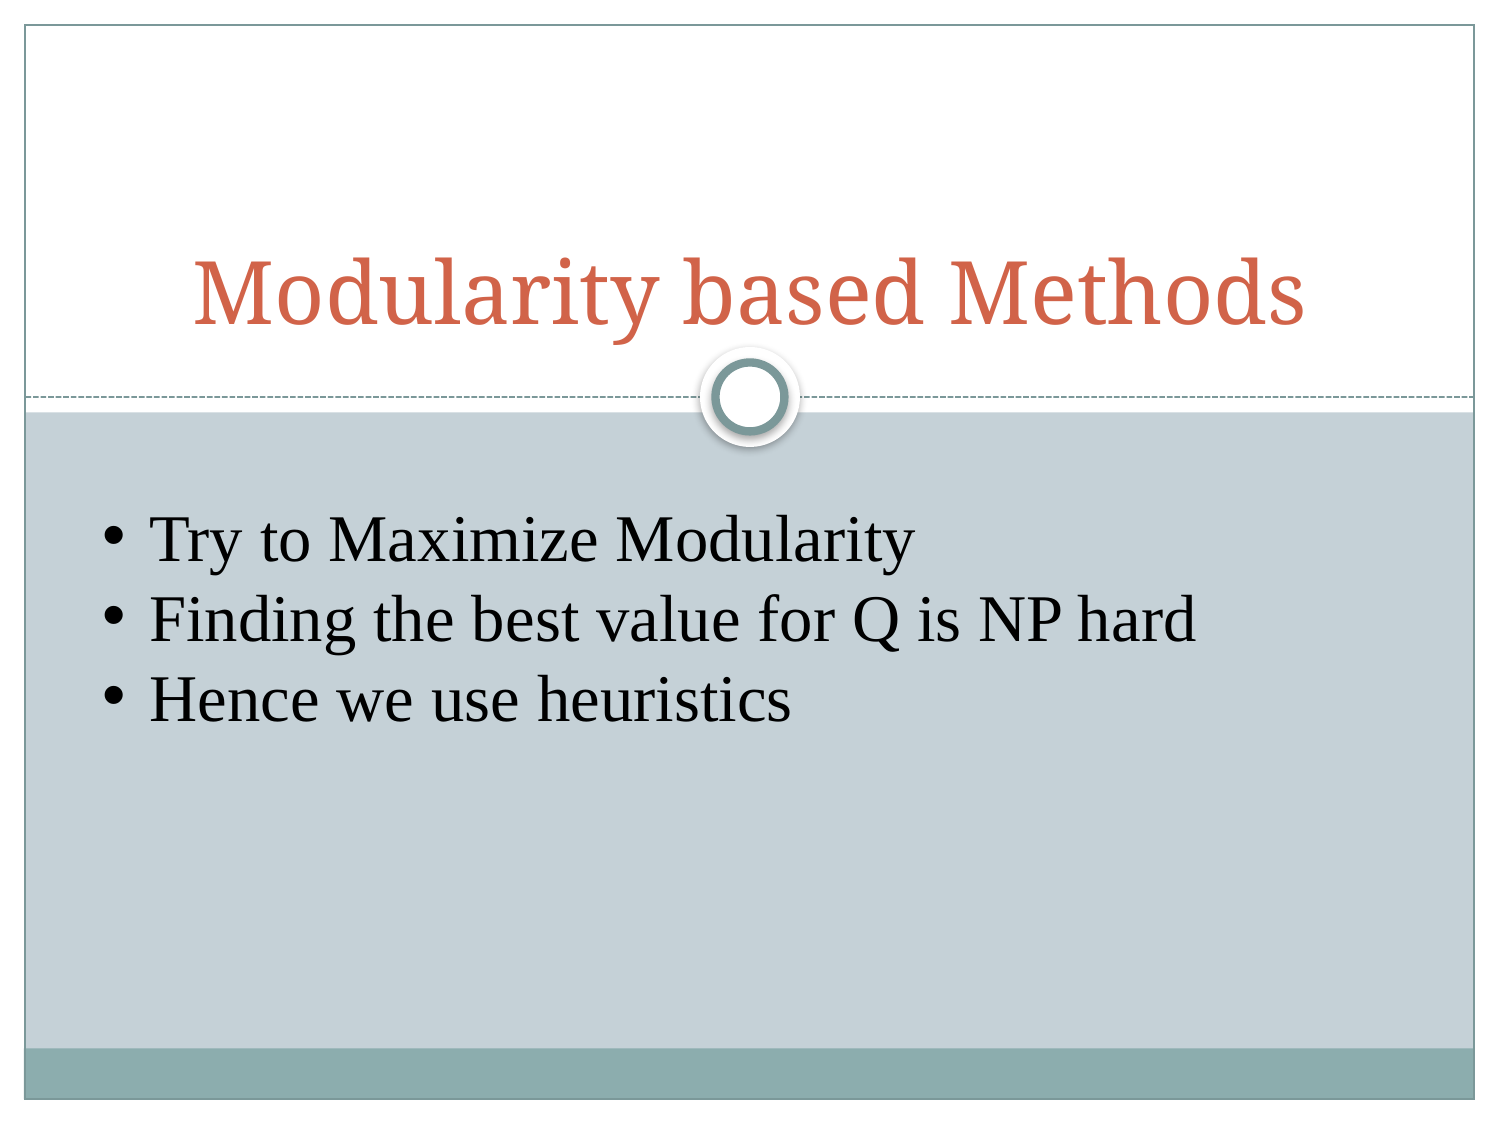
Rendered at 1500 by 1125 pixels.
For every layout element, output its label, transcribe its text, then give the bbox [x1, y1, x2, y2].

text_box Try to Maximize Modularity Finding the best value for Q is NP hard Hence we use heuristics [87, 487, 1413, 822]
title Modularity based Methods [112, 62, 1388, 350]
